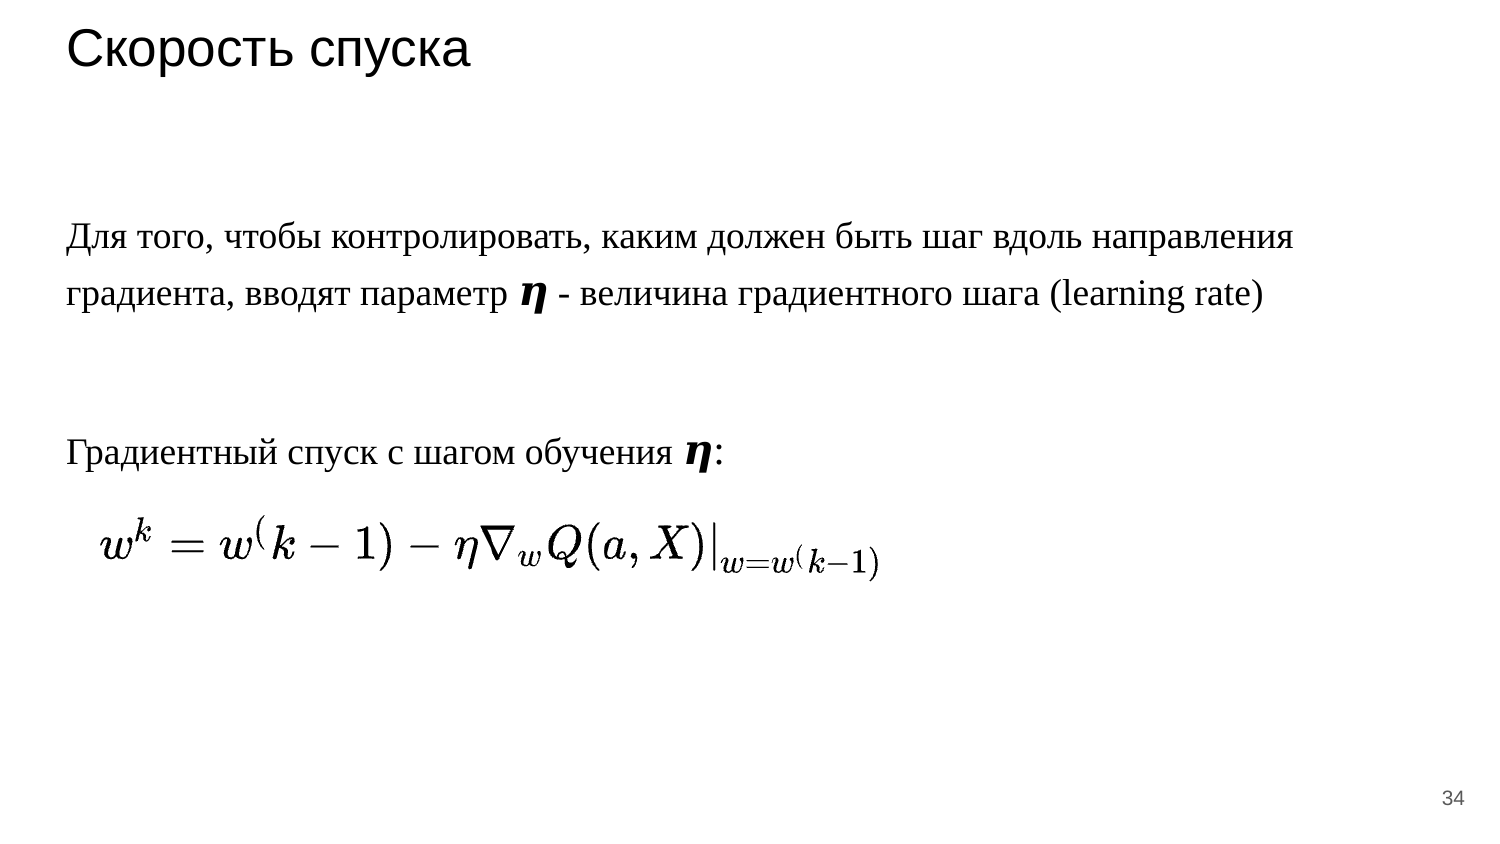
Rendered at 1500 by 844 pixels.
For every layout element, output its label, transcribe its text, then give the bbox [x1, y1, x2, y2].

slide_number ‹#› [1389, 764, 1480, 830]
list Для того, чтобы контролировать, каким должен быть шаг вдоль направления градиента, вводят параметр 𝜼 - величина градиентного шага (learning rate) Градиентный спуск с шагом обучения 𝜼: [51, 189, 1449, 750]
title Скорость спуска [51, 0, 1449, 92]
picture [99, 512, 885, 585]
